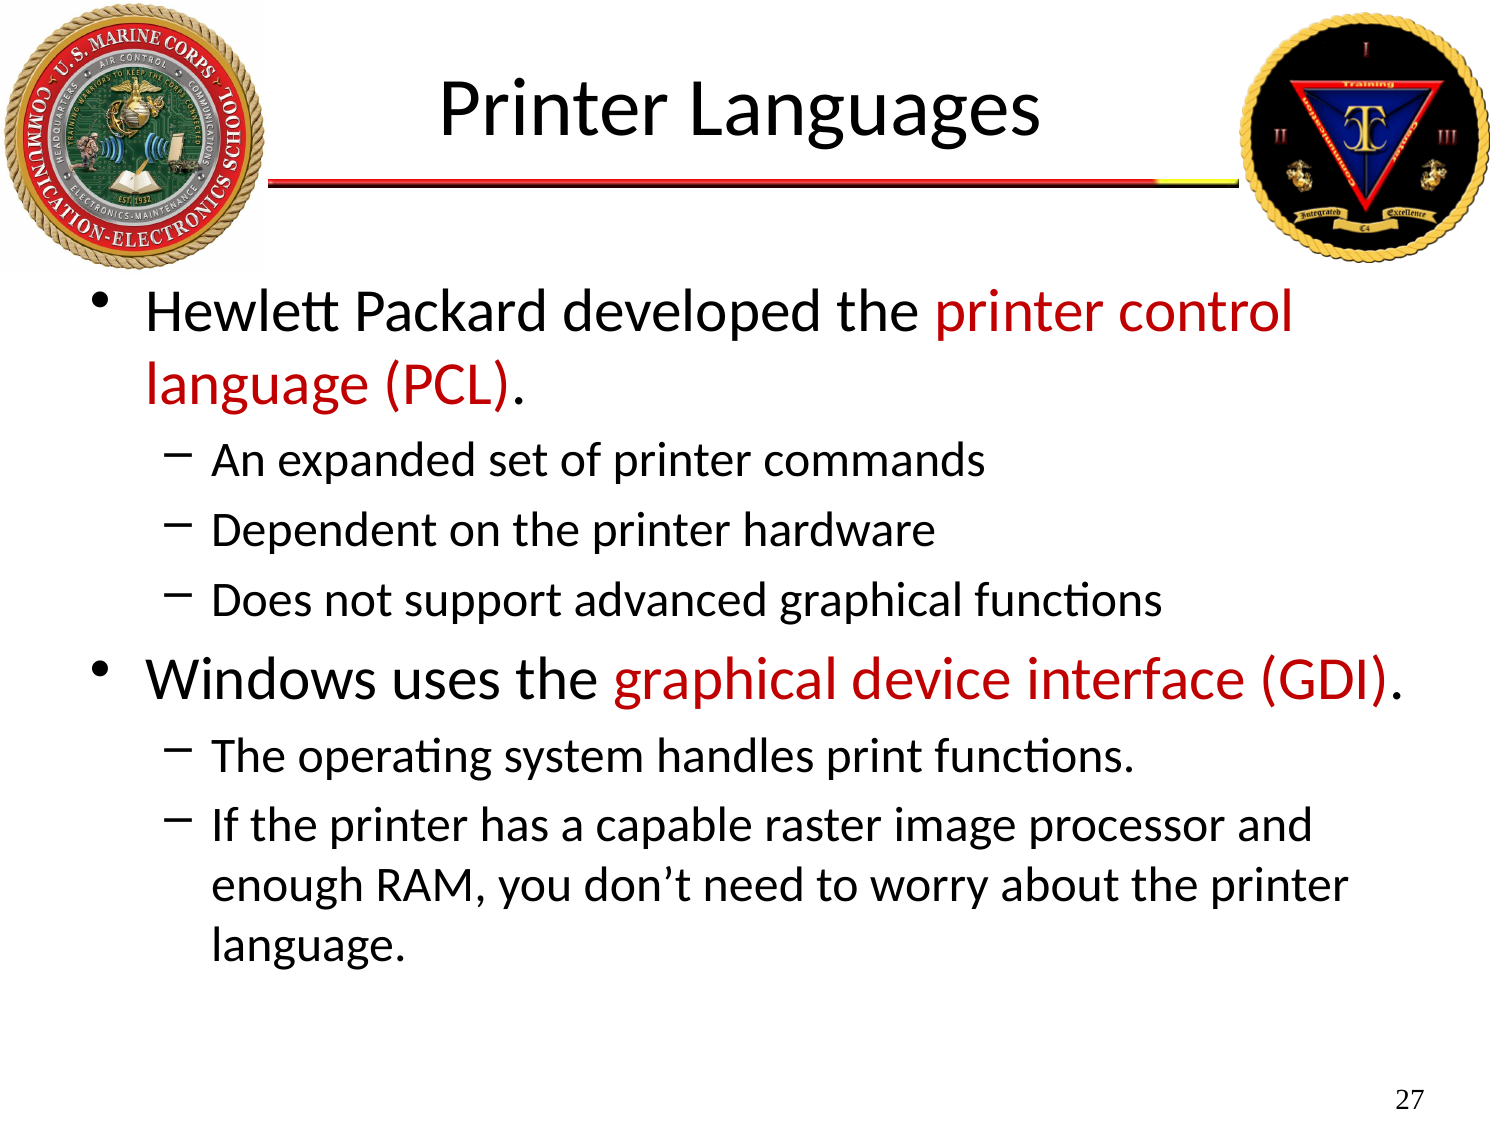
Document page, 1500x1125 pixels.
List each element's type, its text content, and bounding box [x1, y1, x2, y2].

title Printer Languages [75, 45, 1425, 233]
picture [1239, 12, 1490, 263]
list Hewlett Packard developed the printer control language (PCL). An expanded set of printer commands Dependent on the printer hardware Does not support advanced graphical functions Windows uses the graphical device interface (GDI). The operating system handles print functions. If the printer has a capable raster image processor and enough RAM, you don’t need to worry about the printer language. [75, 262, 1425, 1005]
picture [0, 0, 268, 274]
